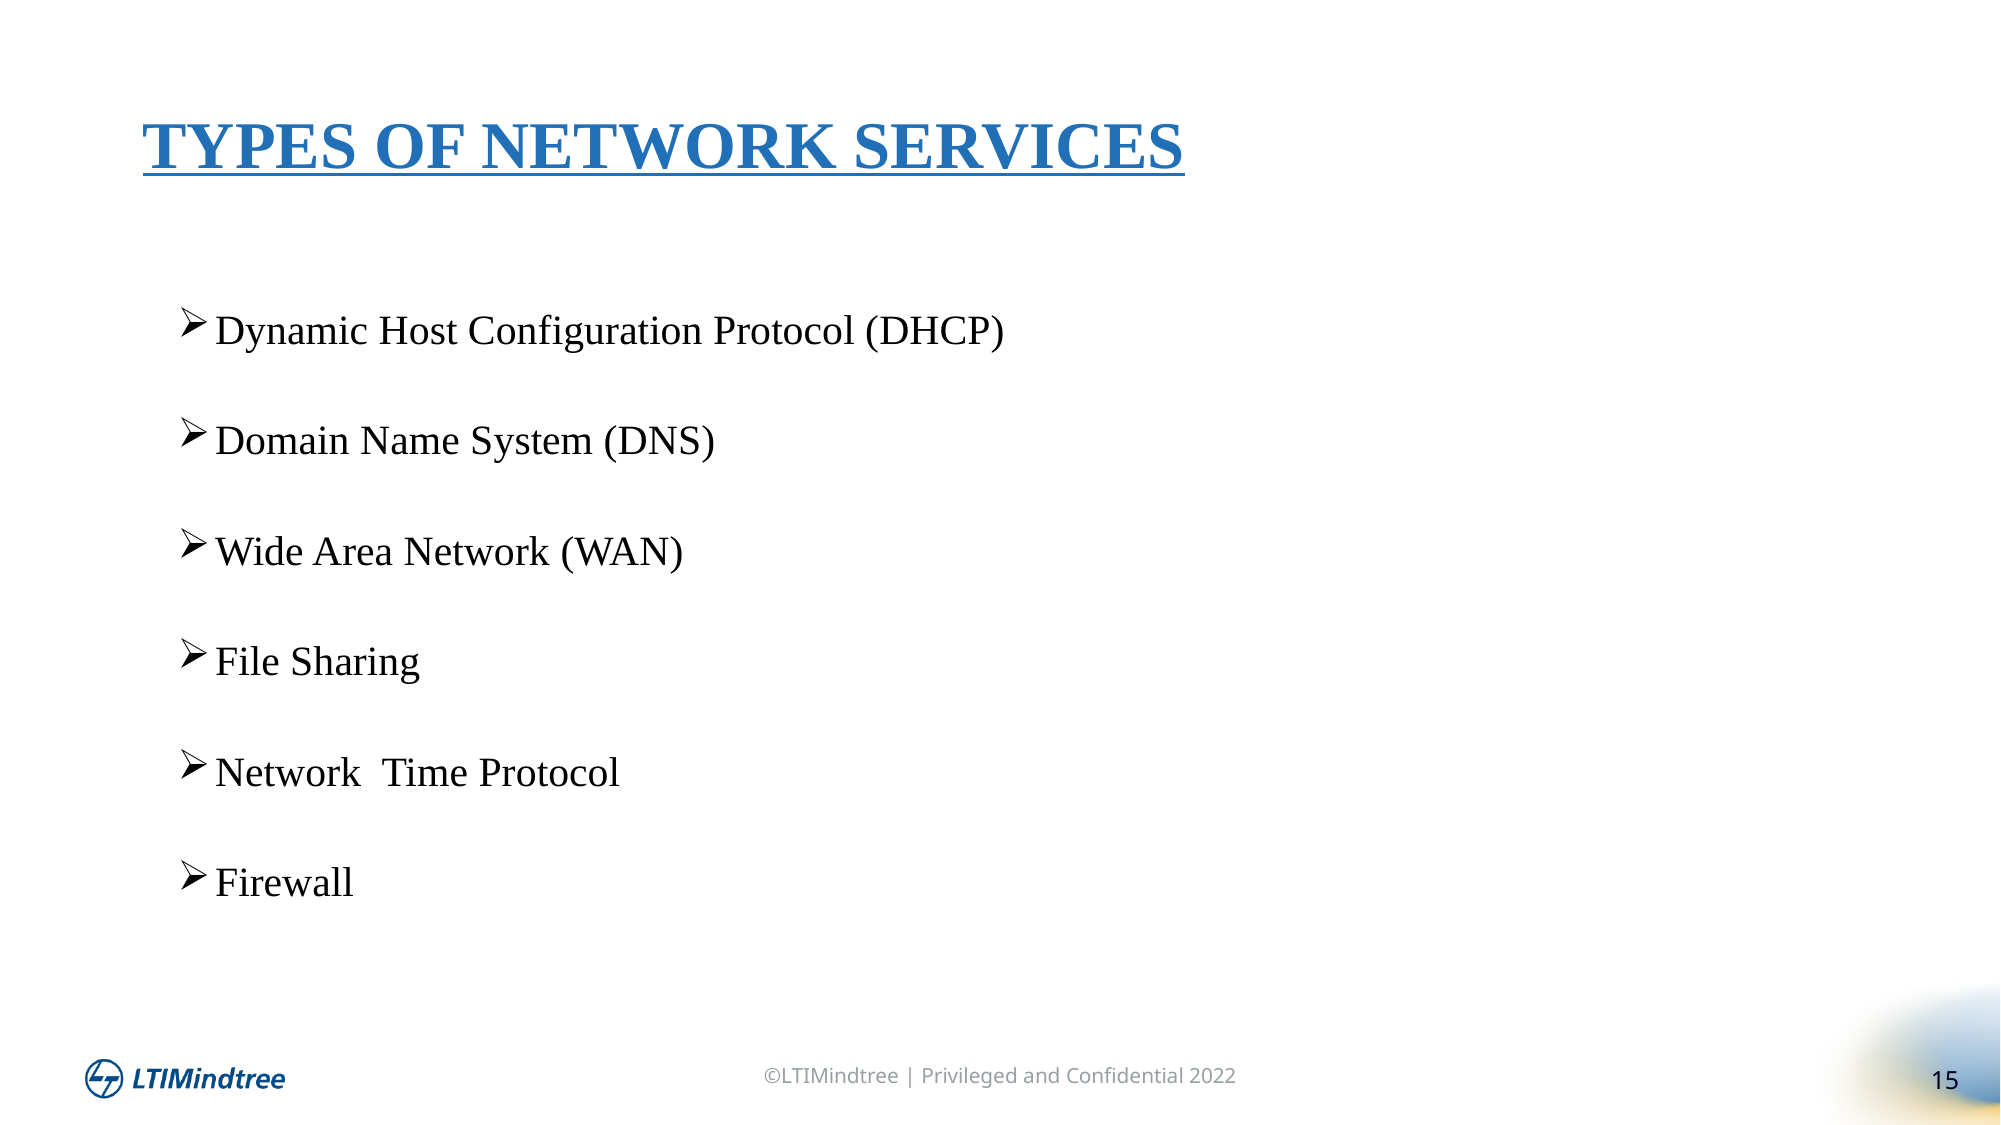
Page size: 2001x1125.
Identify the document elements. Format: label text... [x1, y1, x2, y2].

picture [1774, 966, 2001, 1125]
list TYPES OF NETWORK SERVICES [127, 103, 1953, 176]
list Dynamic Host Configuration Protocol (DHCP) Domain Name System (DNS) Wide Area Network (WAN) File Sharing Network Time Protocol Firewall [87, 244, 1913, 1007]
